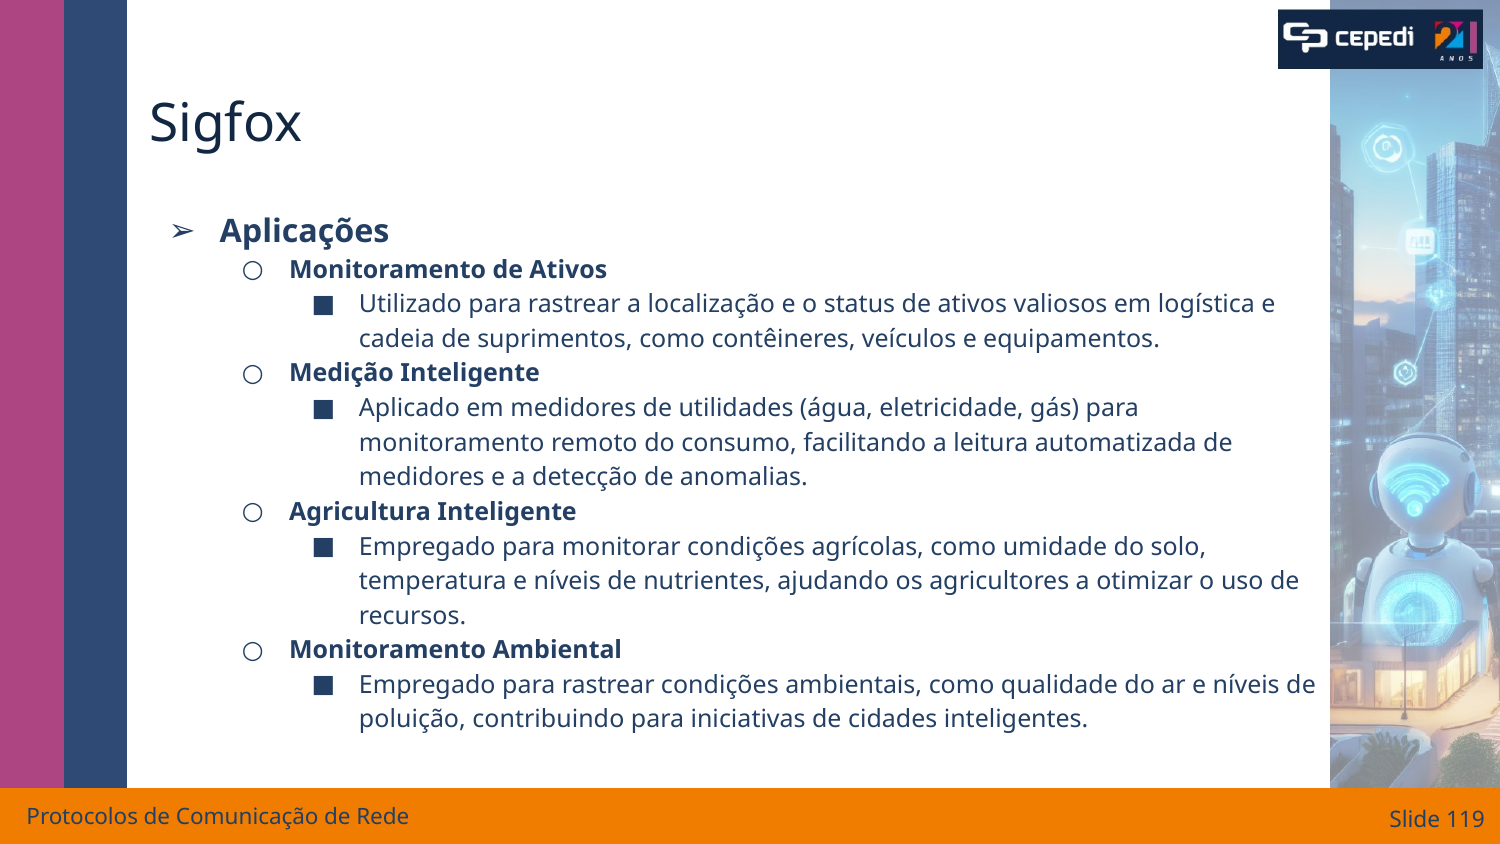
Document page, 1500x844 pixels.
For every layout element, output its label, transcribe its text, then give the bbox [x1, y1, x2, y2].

slide_number Slide ‹#› [1277, 789, 1500, 844]
subtitle Protocolos de Comunicação de Rede [11, 782, 677, 844]
list Aplicações Monitoramento de Ativos Utilizado para rastrear a localização e o status de ativos valiosos em logística e cadeia de suprimentos, como contêineres, veículos e equipamentos. Medição Inteligente Aplicado em medidores de utilidades (água, eletricidade, gás) para monitoramento remoto do consumo, facilitando a leitura automatizada de medidores e a detecção de anomalias. Agricultura Inteligente Empregado para monitorar condições agrícolas, como umidade do solo, temperatura e níveis de nutrientes, ajudando os agricultores a otimizar o uso de recursos. Monitoramento Ambiental Empregado para rastrear condições ambientais, como qualidade do ar e níveis de poluição, contribuindo para iniciativas de cidades inteligentes. [134, 189, 1339, 750]
picture [0, 0, 1500, 844]
title Sigfox [134, 72, 1339, 167]
